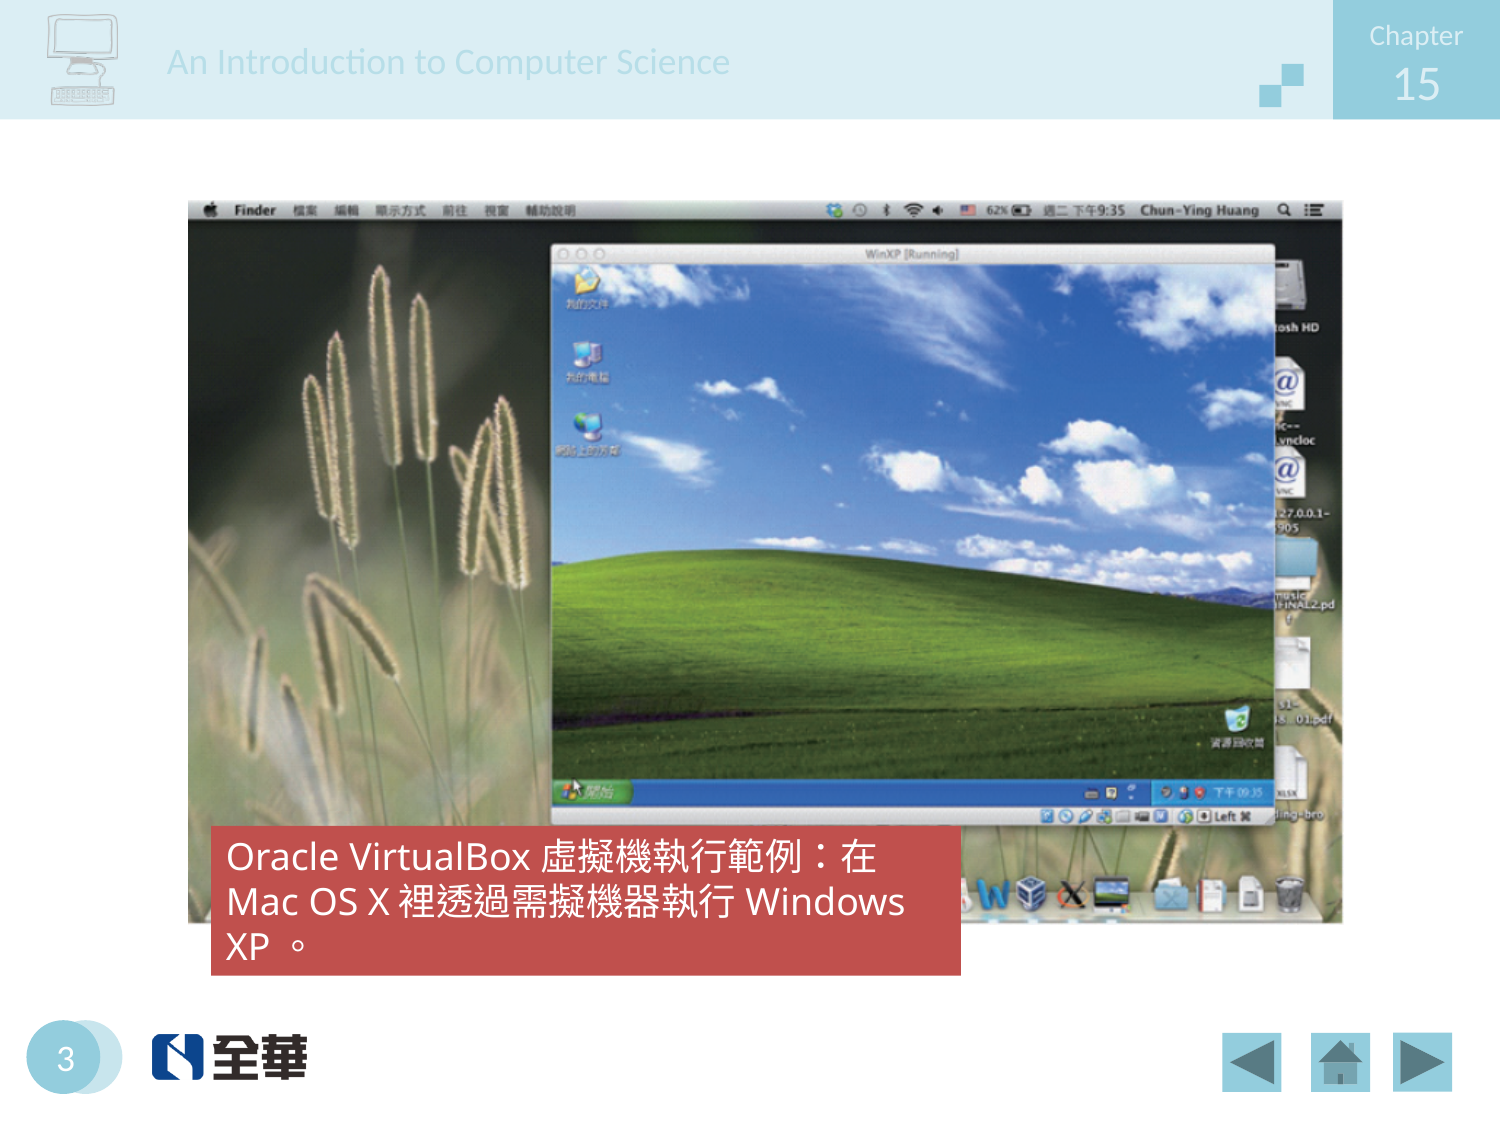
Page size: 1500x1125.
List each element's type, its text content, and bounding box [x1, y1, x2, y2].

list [188, 200, 1344, 925]
text_box Oracle VirtualBox虛擬機執行範例：在Mac OS X裡透過需擬機器執行Windows XP。 [211, 933, 961, 976]
picture [152, 1034, 307, 1080]
picture [47, 14, 118, 106]
